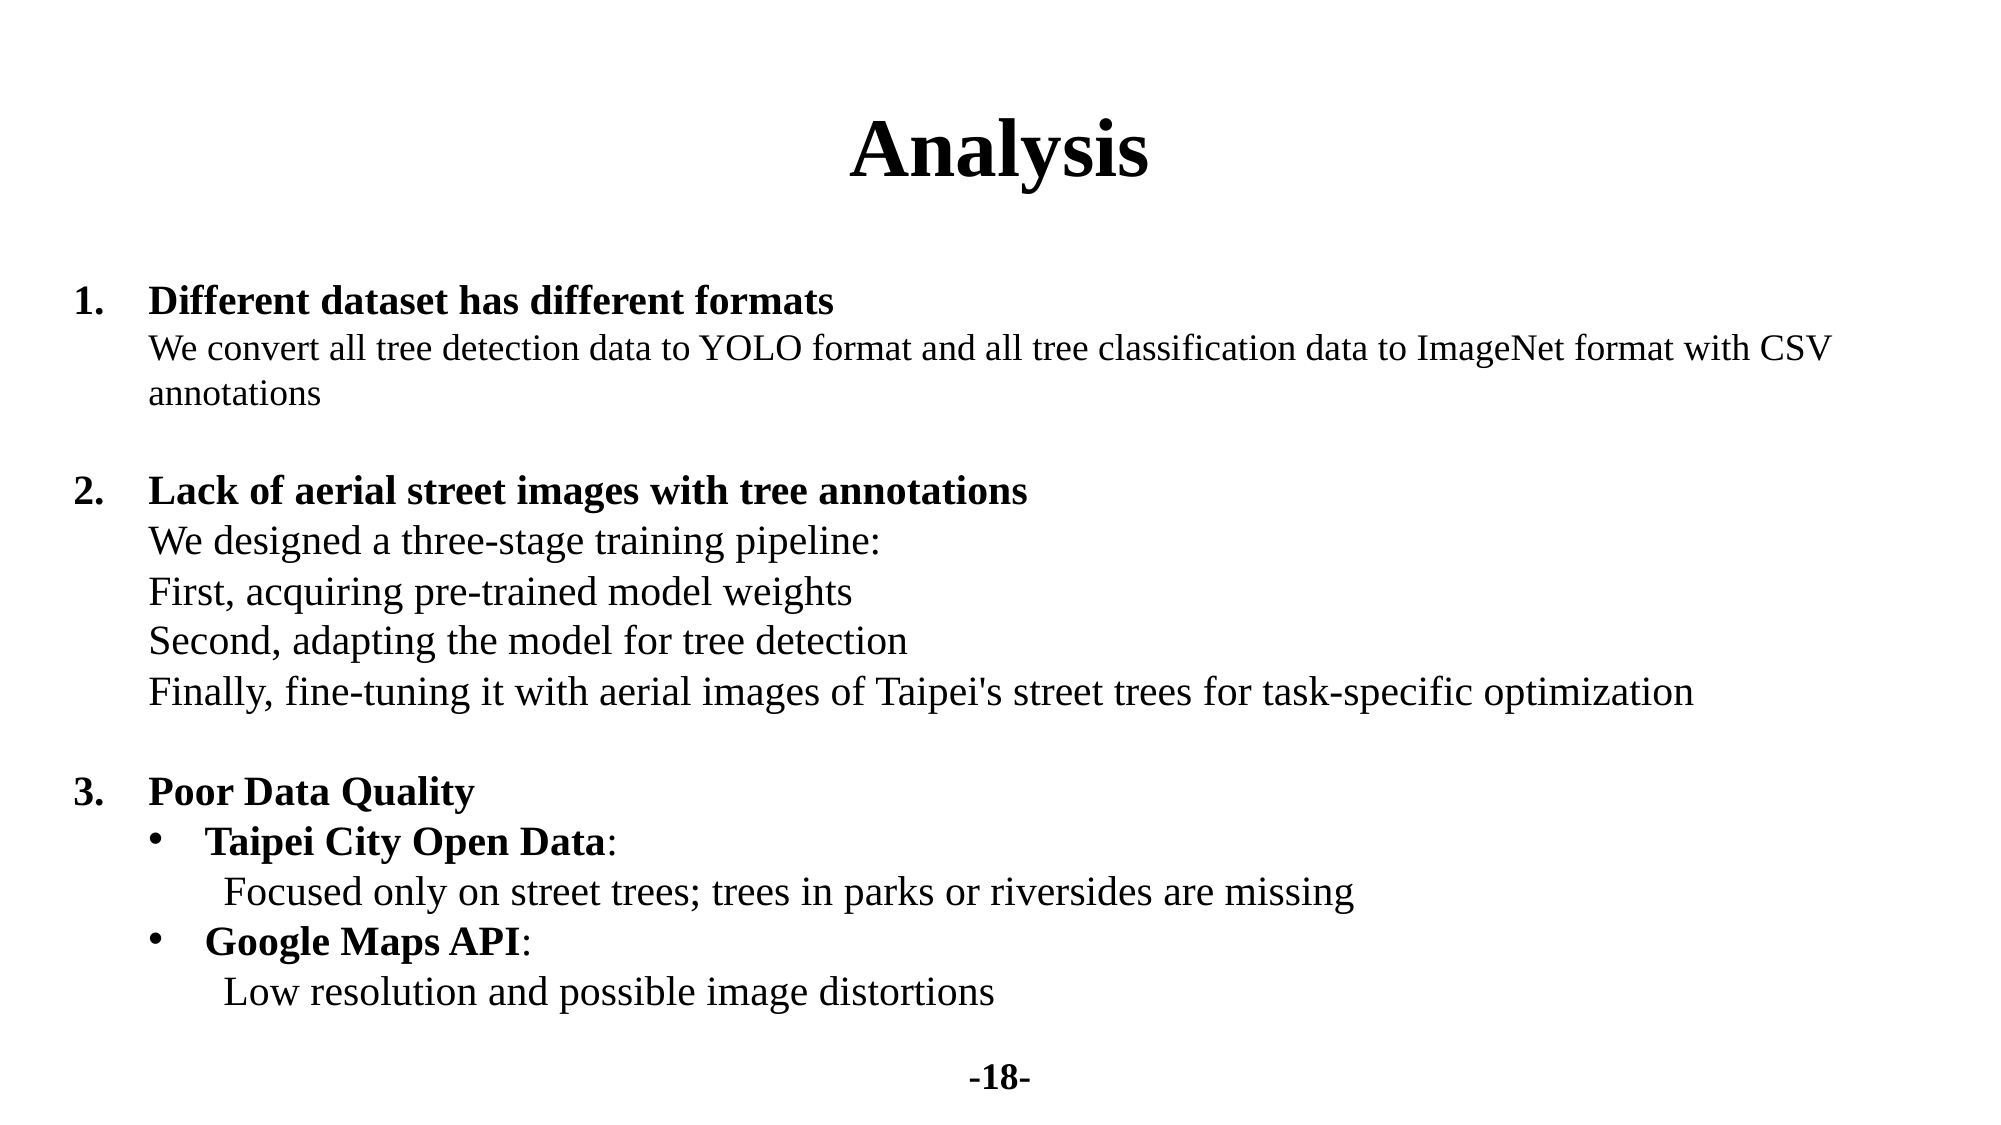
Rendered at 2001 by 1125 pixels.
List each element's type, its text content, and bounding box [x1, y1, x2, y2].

text_box -18- [953, 1044, 1047, 1105]
text_box Analysis [834, 85, 1166, 201]
text_box Different dataset has different formats We convert all tree detection data to YOLO format and all tree classification data to ImageNet format with CSV annotations Lack of aerial street images with tree annotations We designed a three-stage training pipeline: First, acquiring pre-trained model weights Second, adapting the model for tree detection Finally, fine-tuning it with aerial images of Taipei's street trees for task-specific optimization Poor Data Quality Taipei City Open Data: Focused only on street trees; trees in parks or riversides are missing Google Maps API: Low resolution and possible image distortions [58, 265, 1949, 1021]
